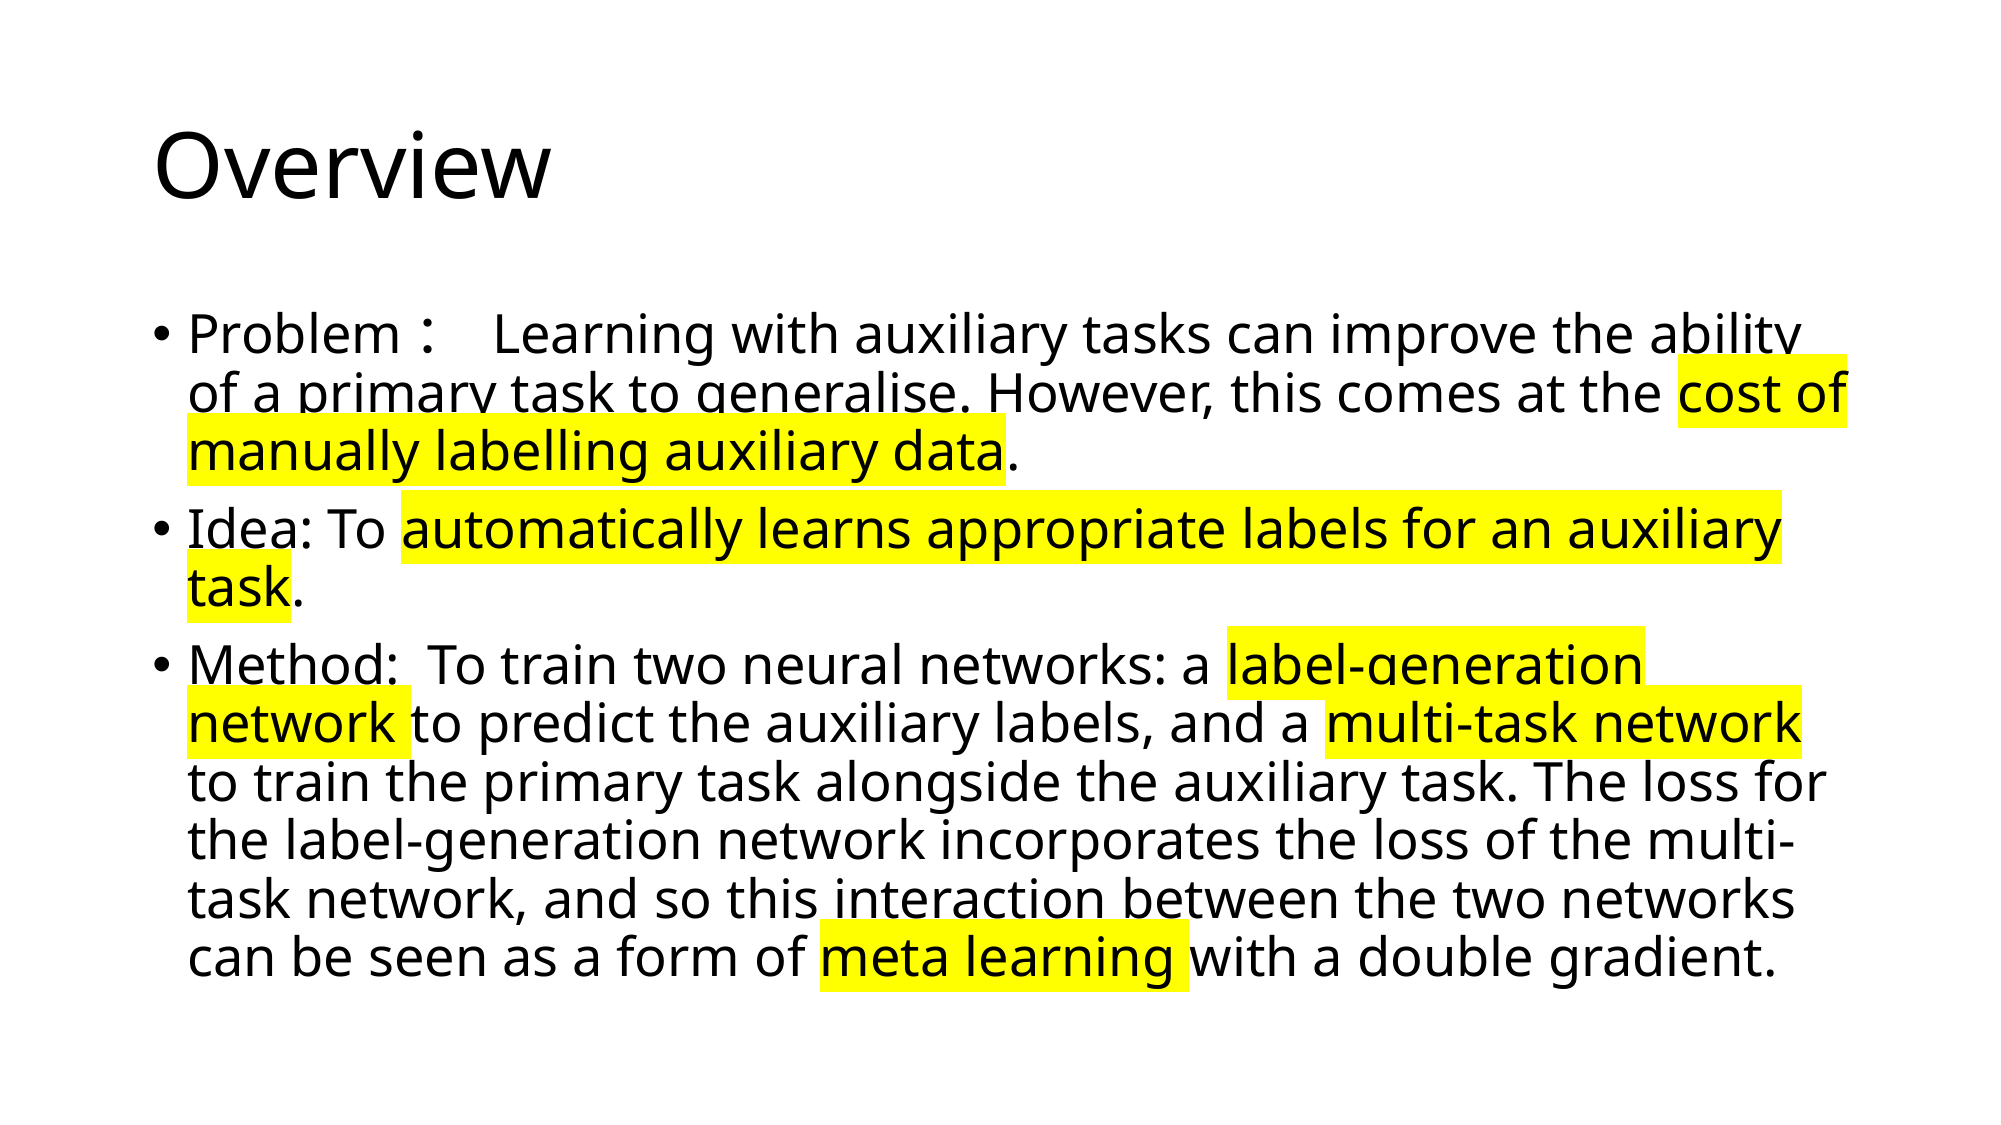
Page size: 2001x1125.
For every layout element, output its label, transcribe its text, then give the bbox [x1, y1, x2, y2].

list Problem： Learning with auxiliary tasks can improve the ability of a primary task to generalise. However, this comes at the cost of manually labelling auxiliary data. Idea: To automatically learns appropriate labels for an auxiliary task. Method: To train two neural networks: a label-generation network to predict the auxiliary labels, and a multi-task network to train the primary task alongside the auxiliary task. The loss for the label-generation network incorporates the loss of the multi-task network, and so this interaction between the two networks can be seen as a form of meta learning with a double gradient. [137, 299, 1863, 1014]
title Overview [137, 59, 1863, 278]
